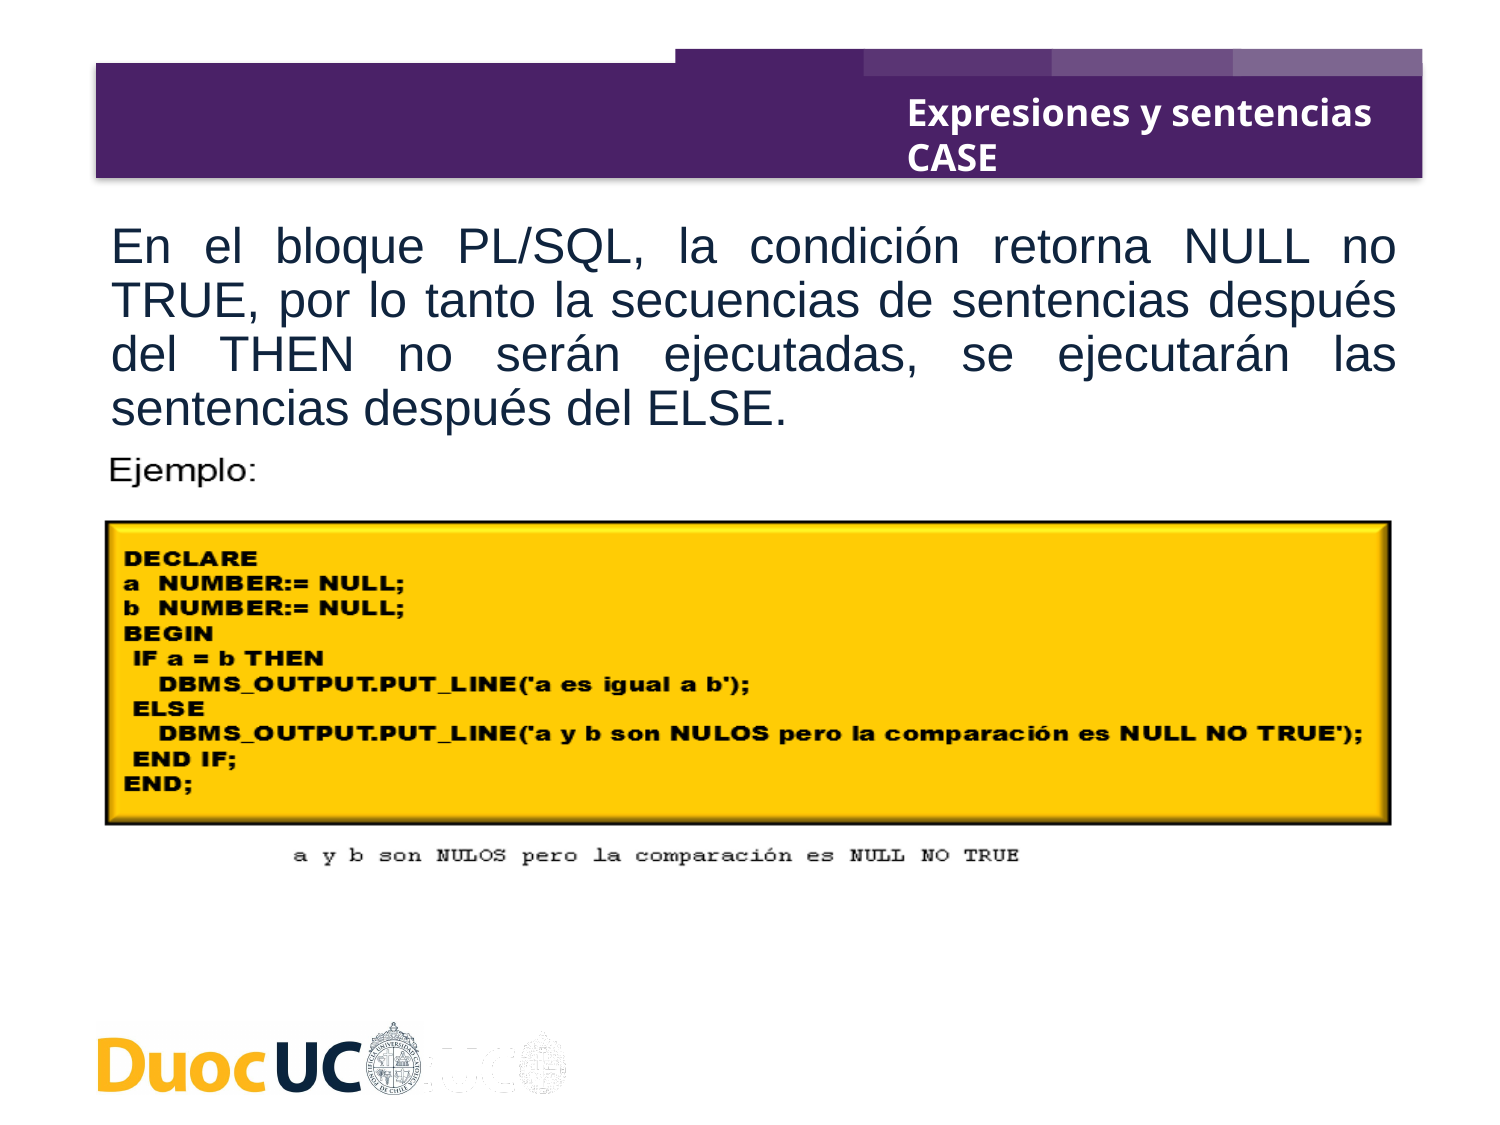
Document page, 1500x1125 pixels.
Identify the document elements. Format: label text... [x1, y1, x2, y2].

list En el bloque PL/SQL, la condición retorna NULL no TRUE, por lo tanto la secuencias de sentencias después del THEN no serán ejecutadas, se ejecutarán las sentencias después del ELSE. [95, 212, 1413, 396]
picture [92, 437, 1413, 892]
picture [96, 1021, 566, 1095]
text_box Expresiones y sentencias CASE [891, 81, 1413, 142]
